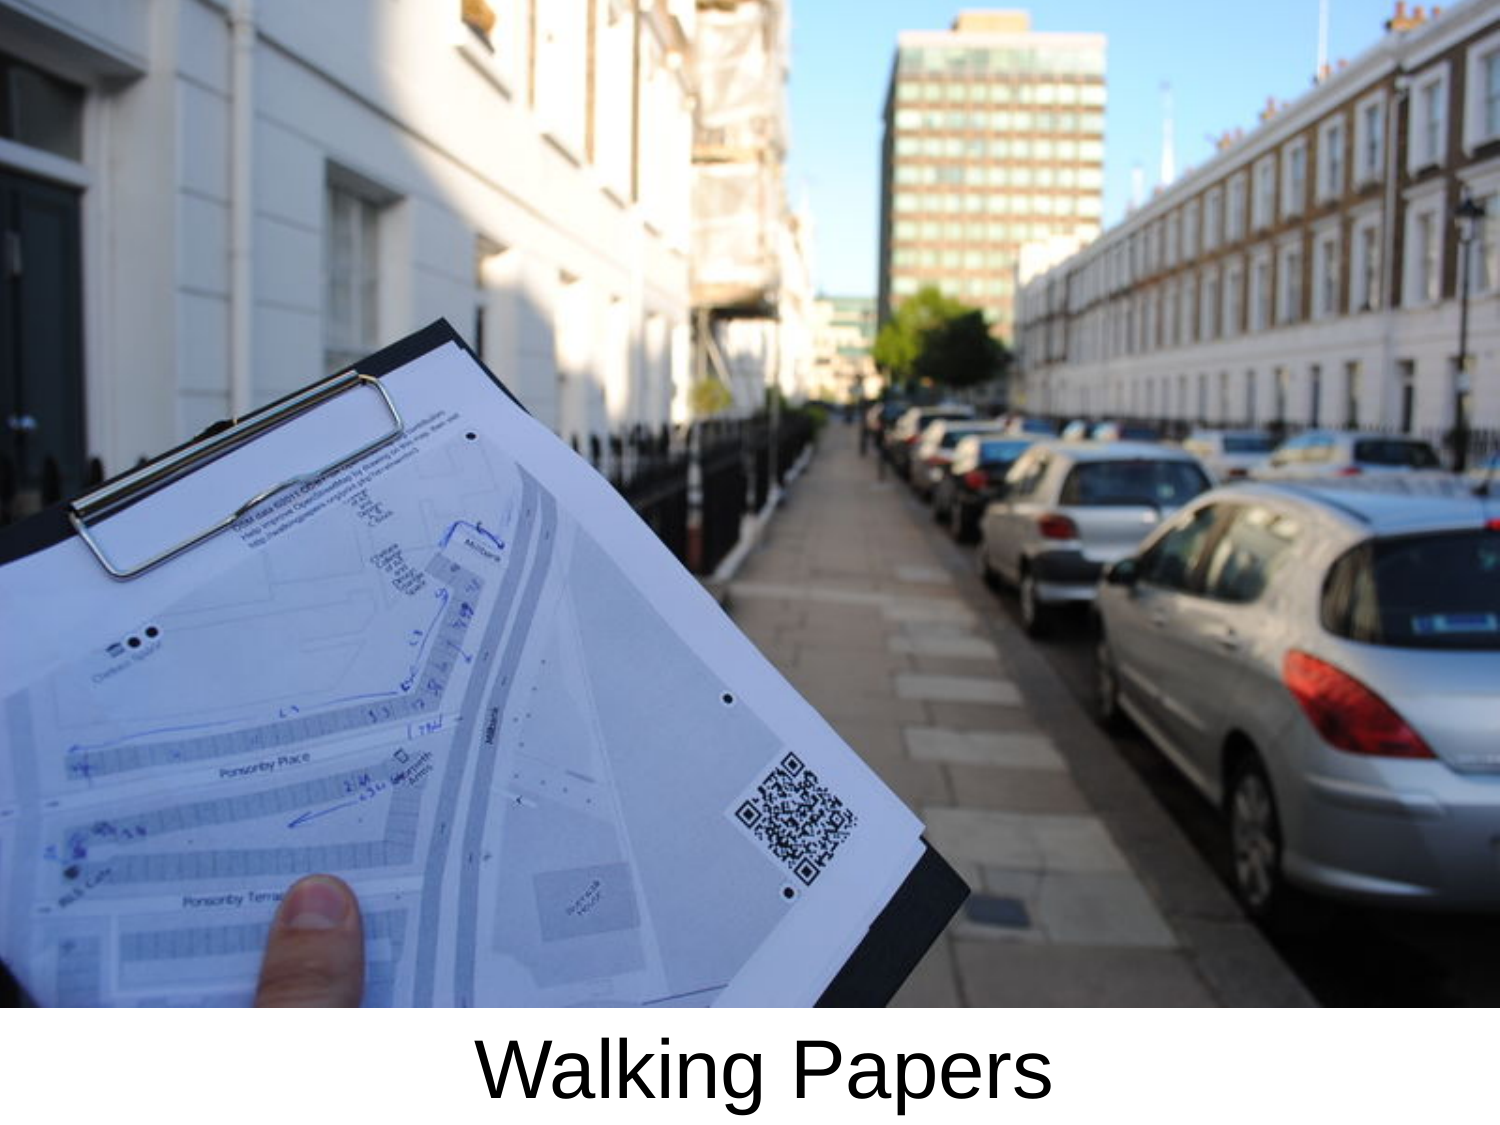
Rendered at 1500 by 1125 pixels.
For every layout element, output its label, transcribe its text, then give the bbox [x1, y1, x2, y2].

picture [0, 0, 1500, 1008]
text_box Walking Papers [459, 1015, 1070, 1123]
